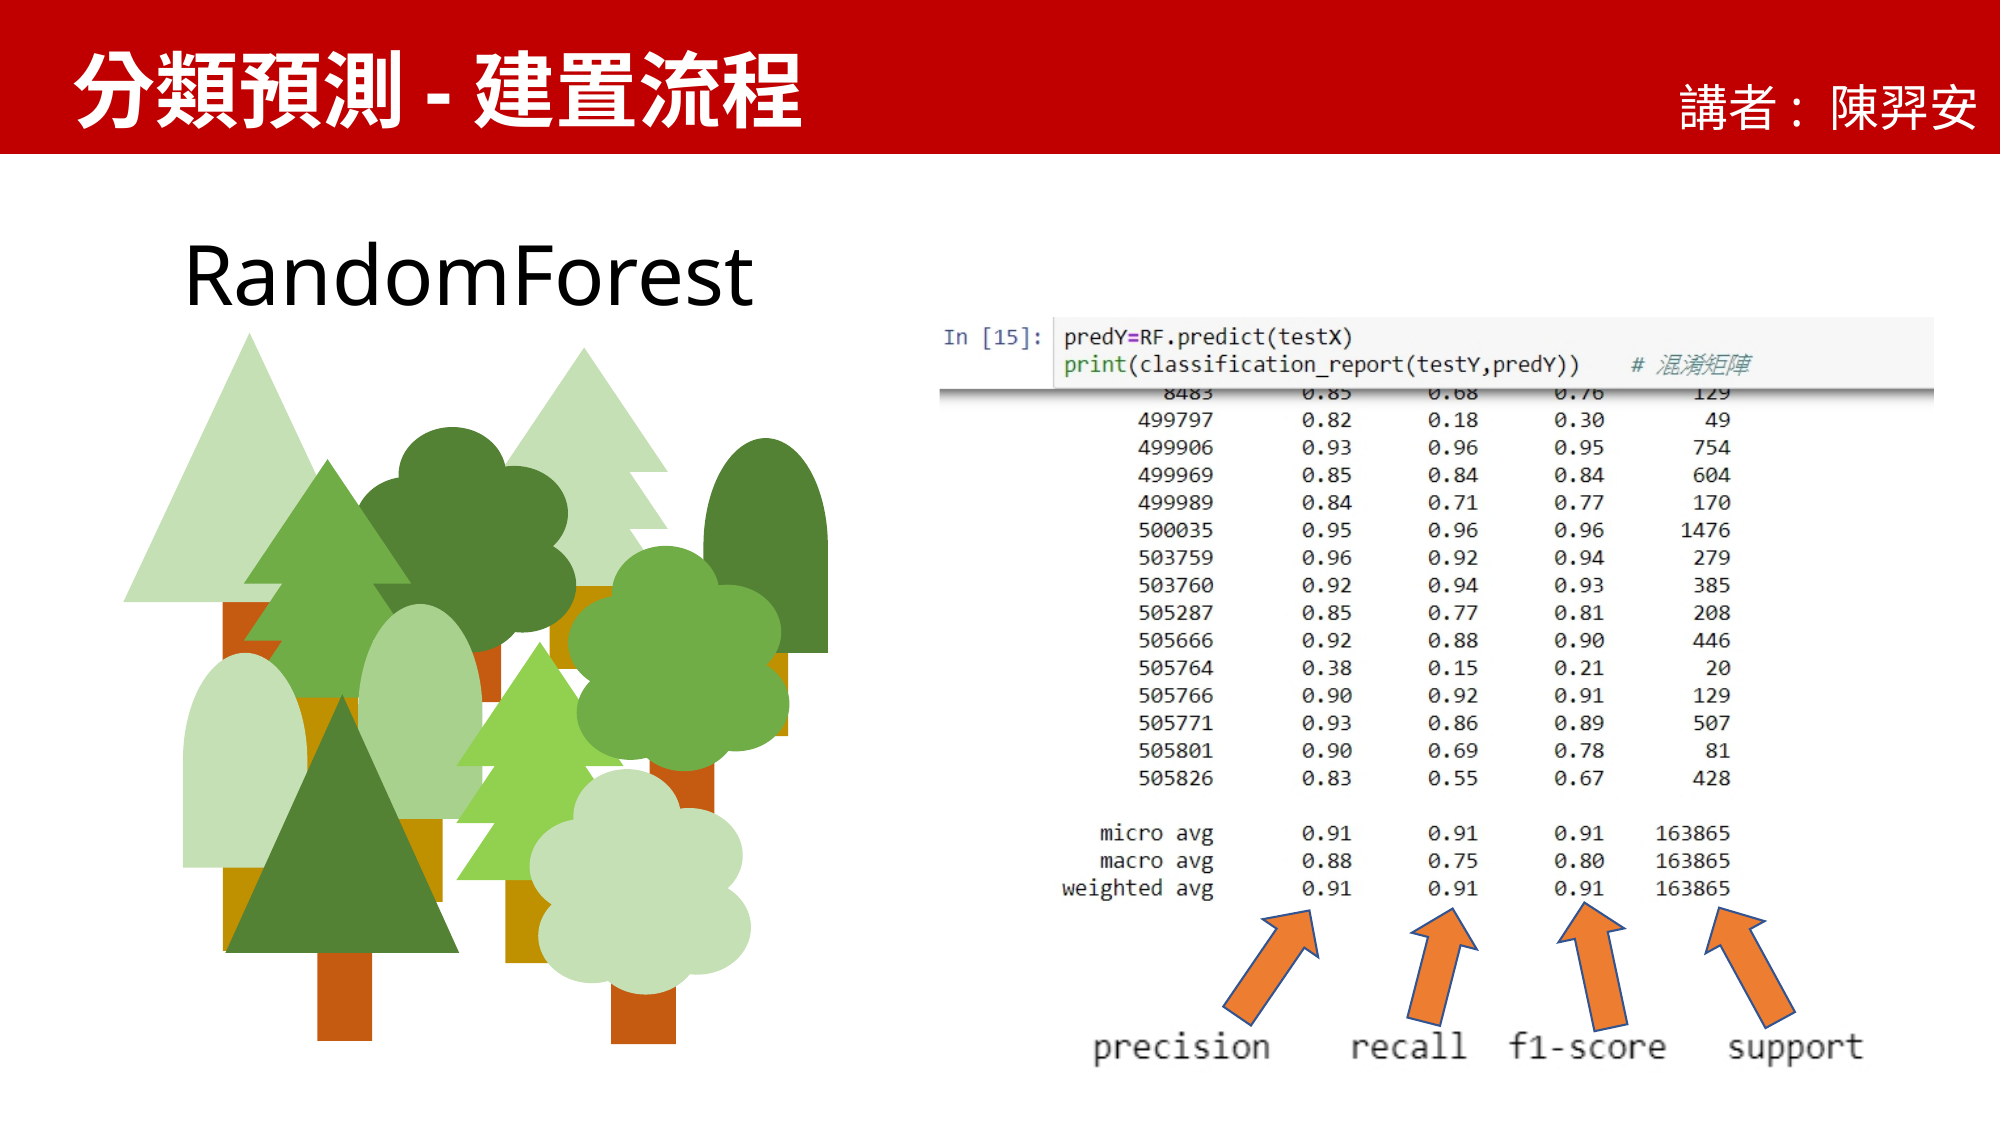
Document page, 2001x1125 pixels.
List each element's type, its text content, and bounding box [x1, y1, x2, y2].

text_box RandomForest [167, 214, 770, 330]
picture [939, 317, 1935, 914]
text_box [0, 0, 2000, 178]
text_box [1221, 914, 1320, 1023]
text_box [1703, 914, 1797, 1023]
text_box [123, 332, 828, 1045]
picture [1049, 1023, 1934, 1084]
text_box [1556, 914, 1629, 1023]
text_box [1406, 914, 1480, 1023]
